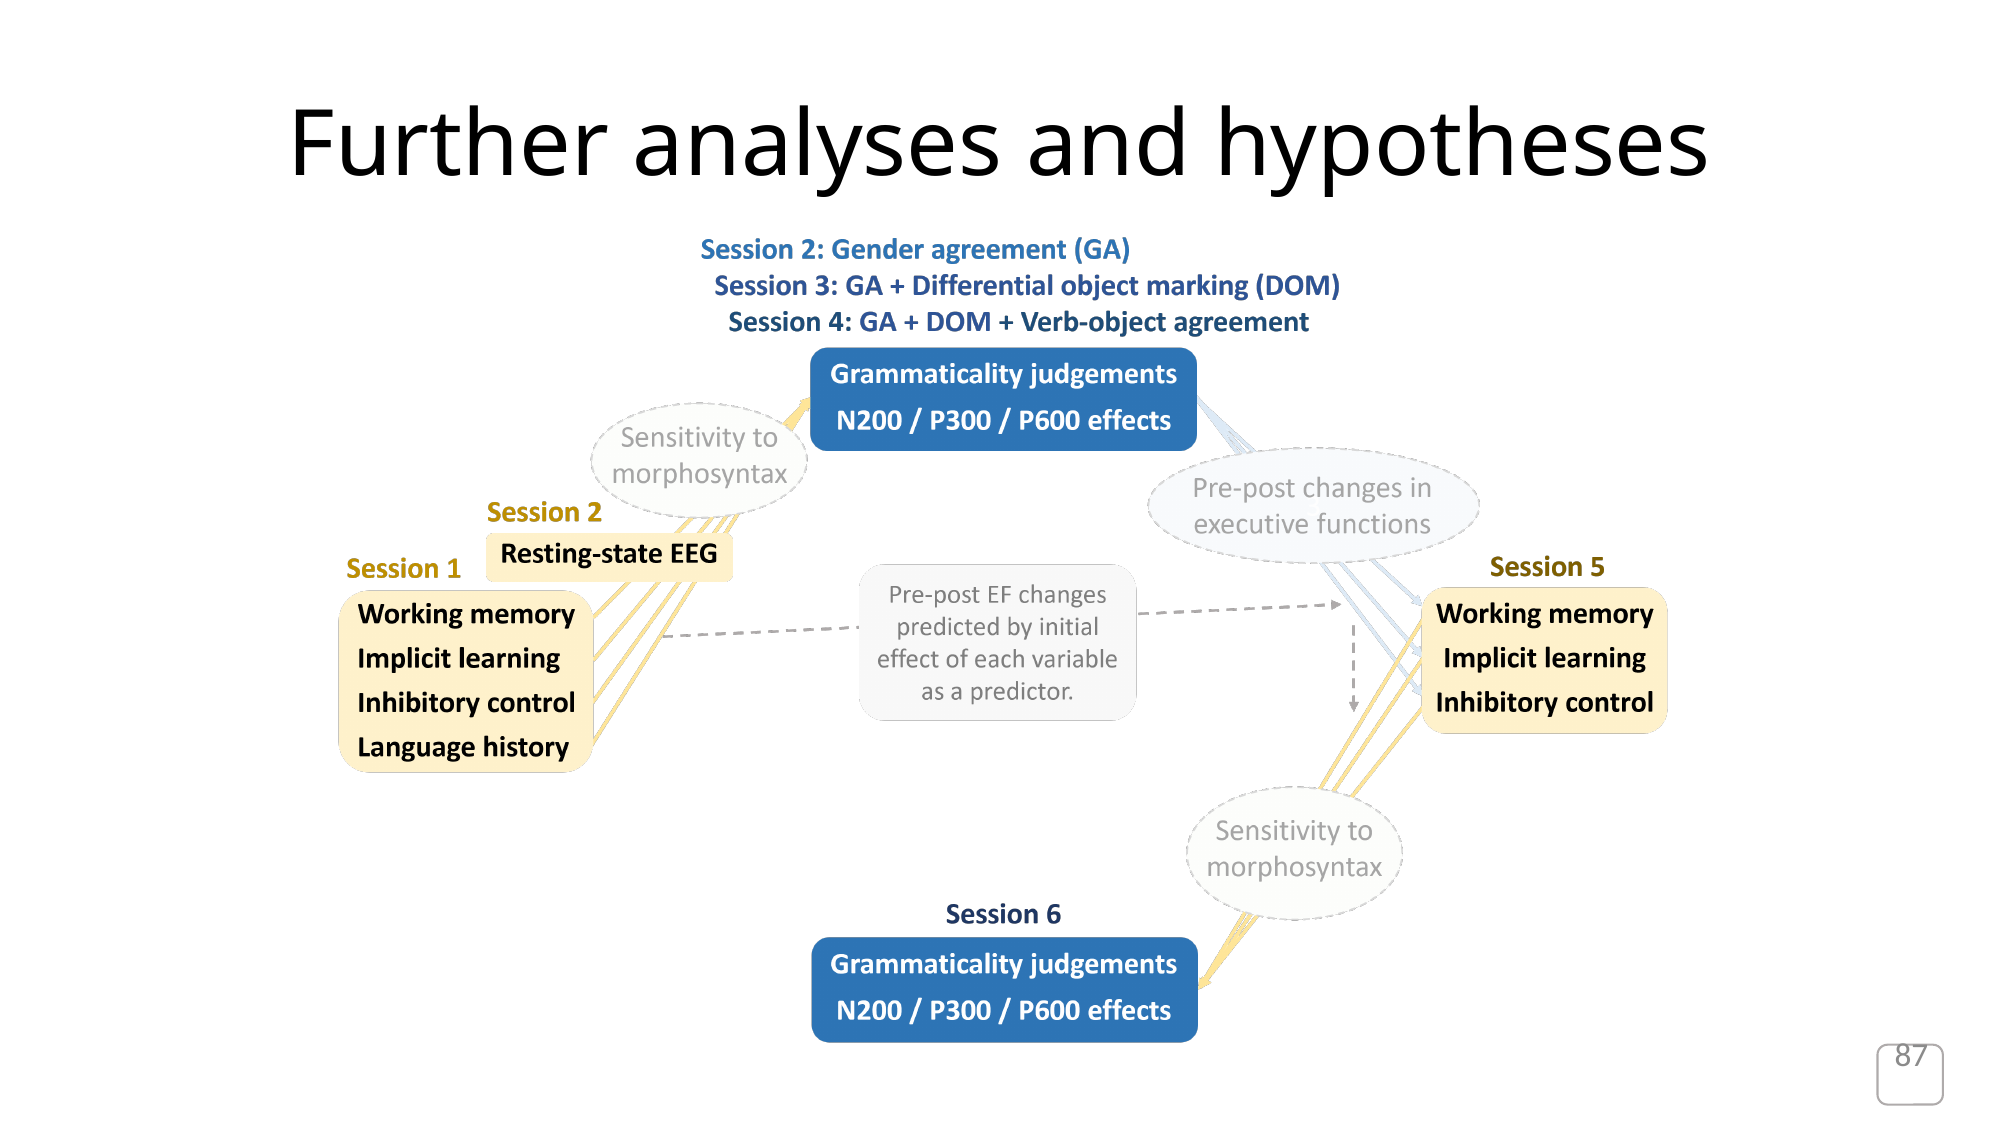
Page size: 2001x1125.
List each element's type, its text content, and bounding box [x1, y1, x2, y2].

slide_number 87 [1493, 1023, 1943, 1084]
title Further analyses and hypotheses [137, 40, 1863, 251]
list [328, 221, 1672, 1046]
